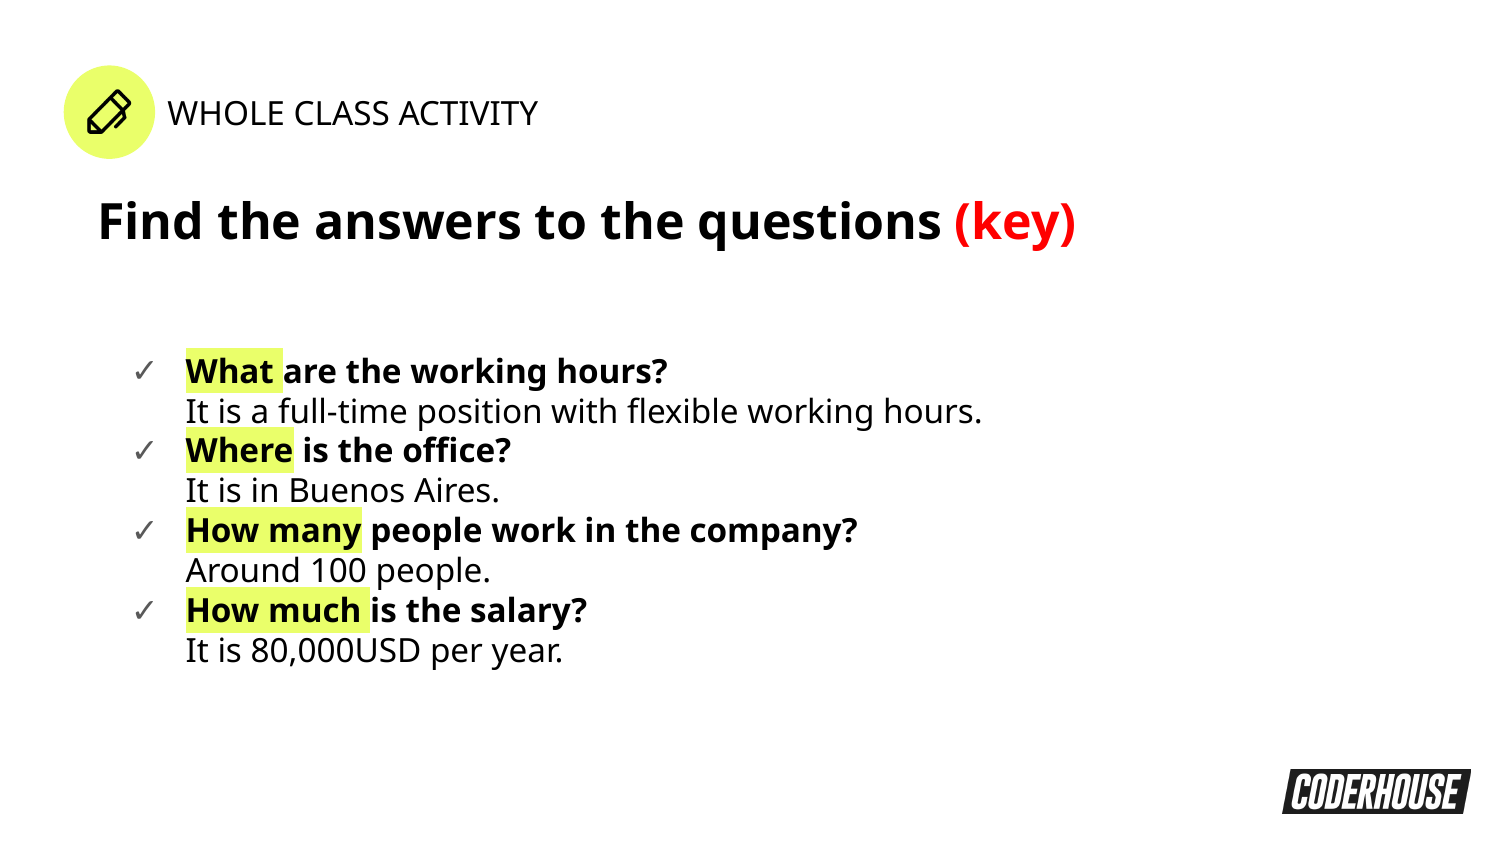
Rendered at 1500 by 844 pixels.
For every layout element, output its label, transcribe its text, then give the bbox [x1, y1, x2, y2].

text_box What are the working hours? It is a full-time position with flexible working hours. Where is the office? It is in Buenos Aires. How many people work in the company? Around 100 people. How much is the salary? It is 80,000USD per year. [95, 334, 1141, 685]
text_box WHOLE CLASS ACTIVITY [160, 76, 632, 147]
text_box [63, 65, 156, 160]
picture [1281, 769, 1471, 814]
text_box Find the answers to the questions (key) [82, 181, 1112, 266]
